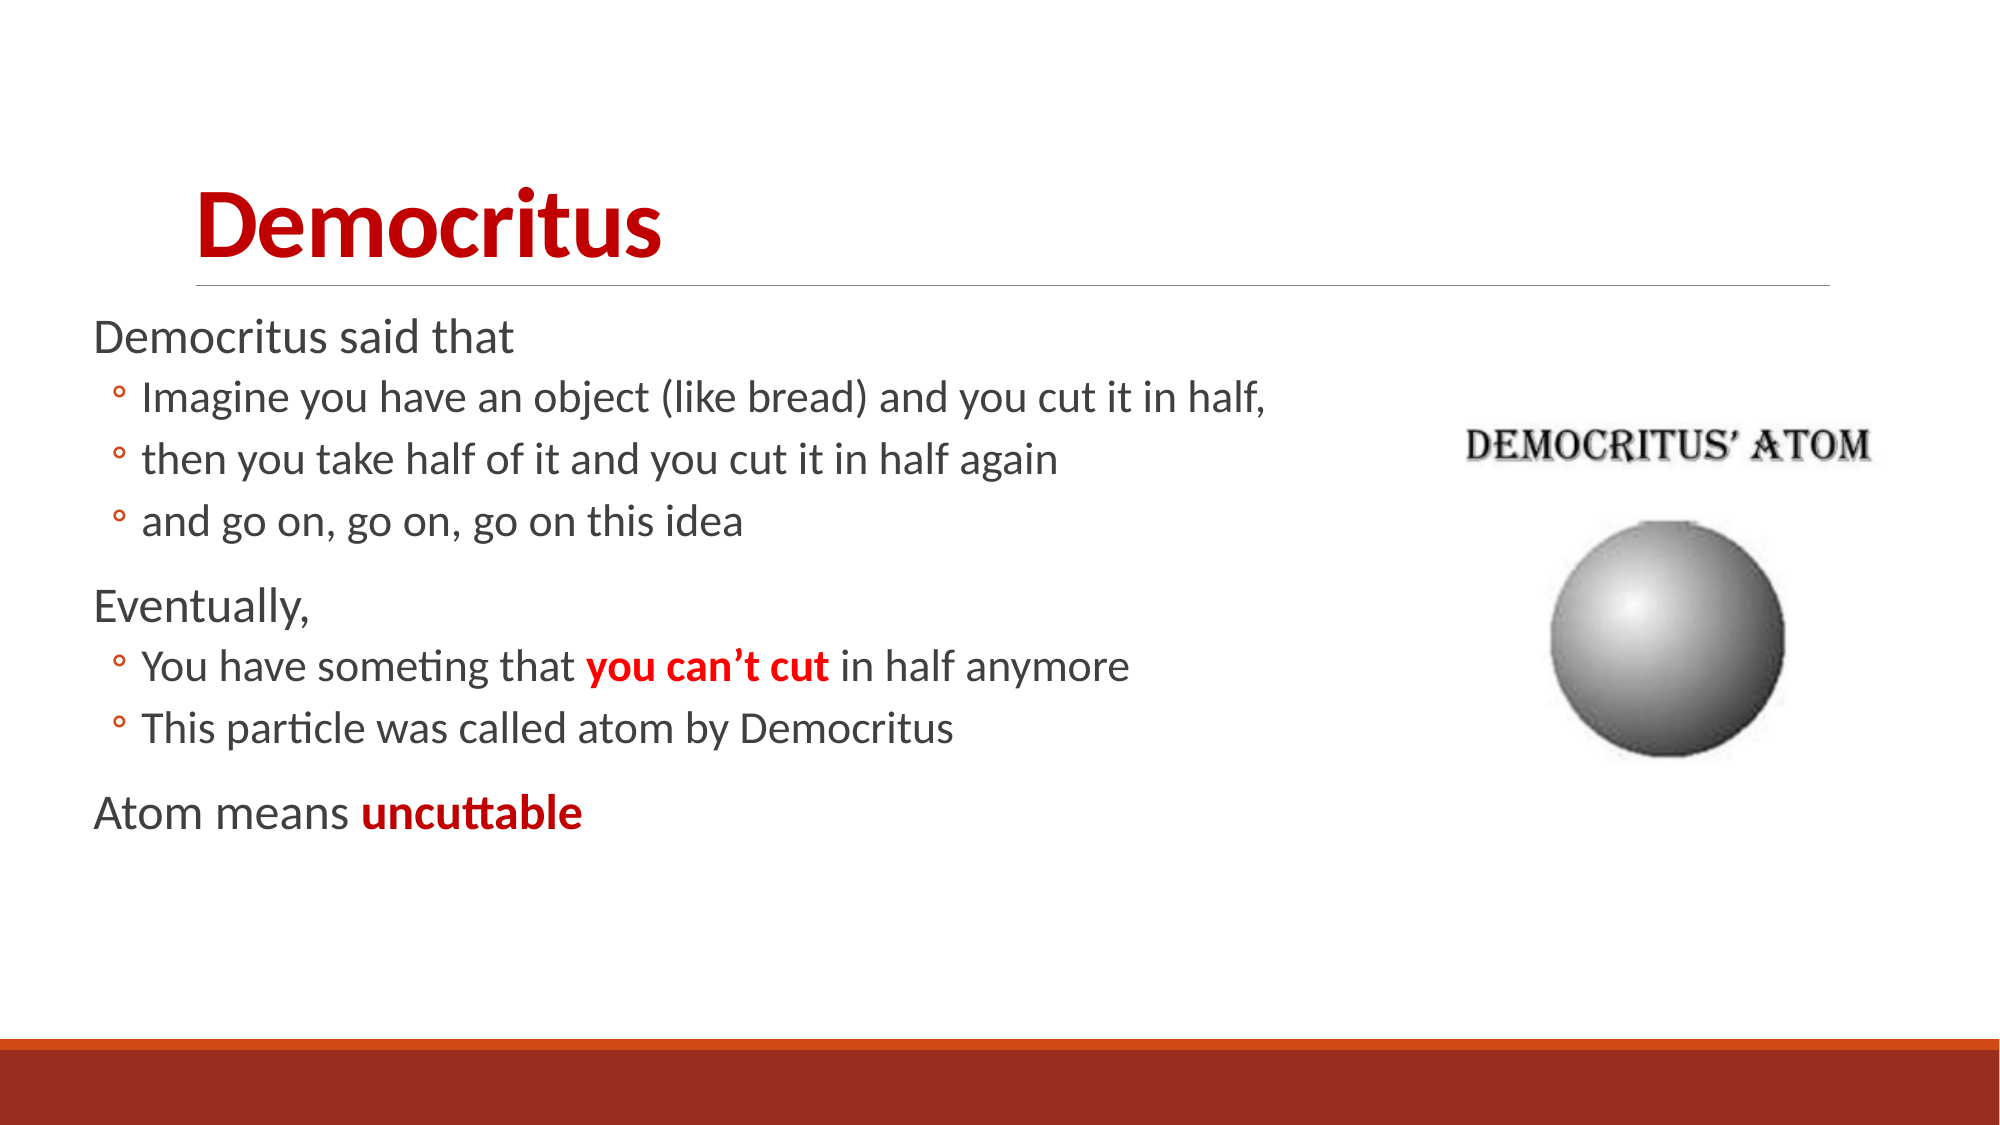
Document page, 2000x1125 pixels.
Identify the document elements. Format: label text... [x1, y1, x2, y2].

picture [1400, 396, 1899, 776]
list Democritus said that Imagine you have an object (like bread) and you cut it in half, then you take half of it and you cut it in half again and go on, go on, go on this idea Eventually, You have someting that you can’t cut in half anymore This particle was called atom by Democritus Atom means uncuttable [78, 302, 1378, 963]
title Democritus [179, 47, 1830, 285]
